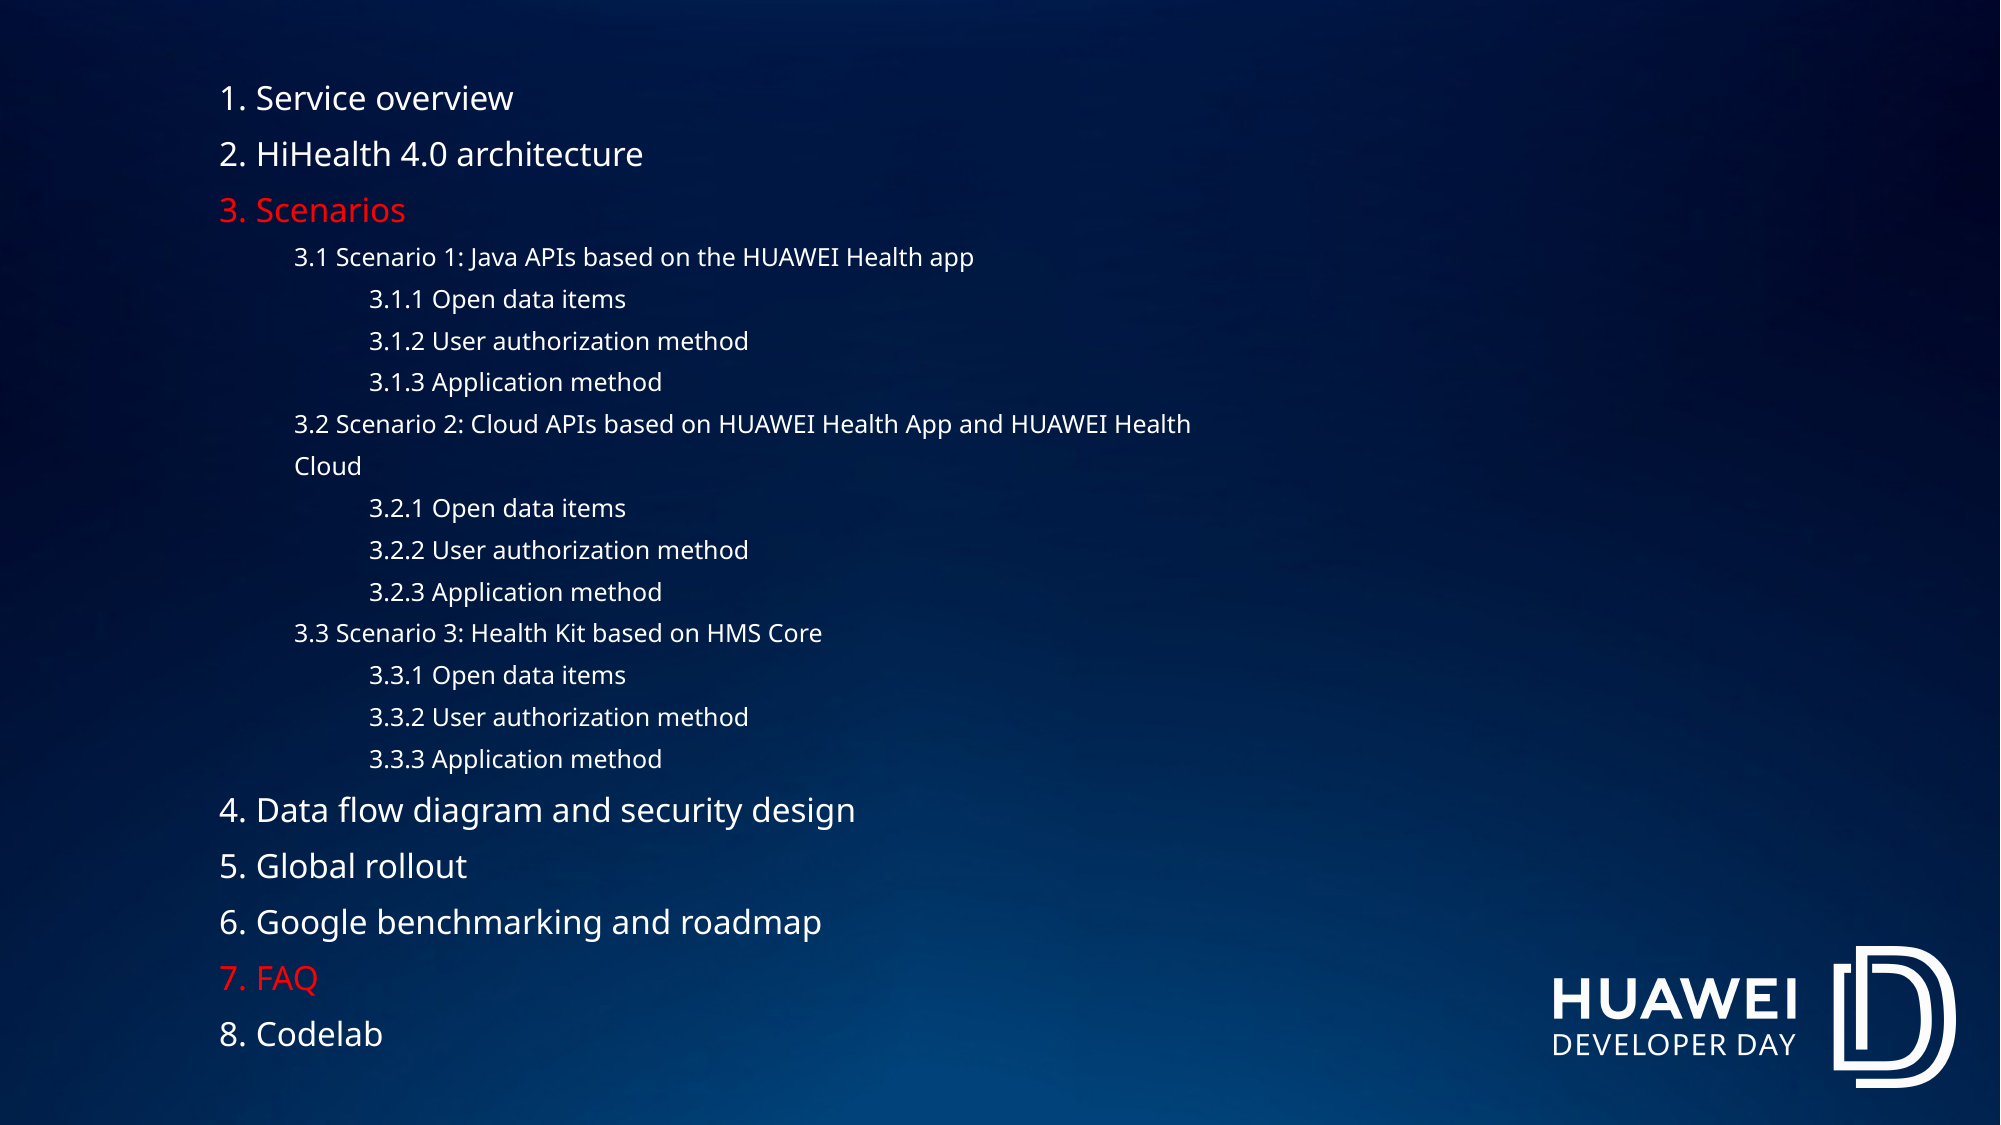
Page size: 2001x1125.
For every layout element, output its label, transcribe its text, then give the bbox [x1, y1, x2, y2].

text_box 1. Service overview 2. HiHealth 4.0 architecture 3. Scenarios 3.1 Scenario 1: Java APIs based on the HUAWEI Health app 3.1.1 Open data items 3.1.2 User authorization method 3.1.3 Application method 3.2 Scenario 2: Cloud APIs based on HUAWEI Health App and HUAWEI Health Cloud 3.2.1 Open data items 3.2.2 User authorization method 3.2.3 Application method 3.3 Scenario 3: Health Kit based on HMS Core 3.3.1 Open data items 3.3.2 User authorization method 3.3.3 Application method 4. Data flow diagram and security design 5. Global rollout 6. Google benchmarking and roadmap 7. FAQ 8. Codelab [204, 54, 1282, 1061]
picture [0, 0, 2000, 1125]
